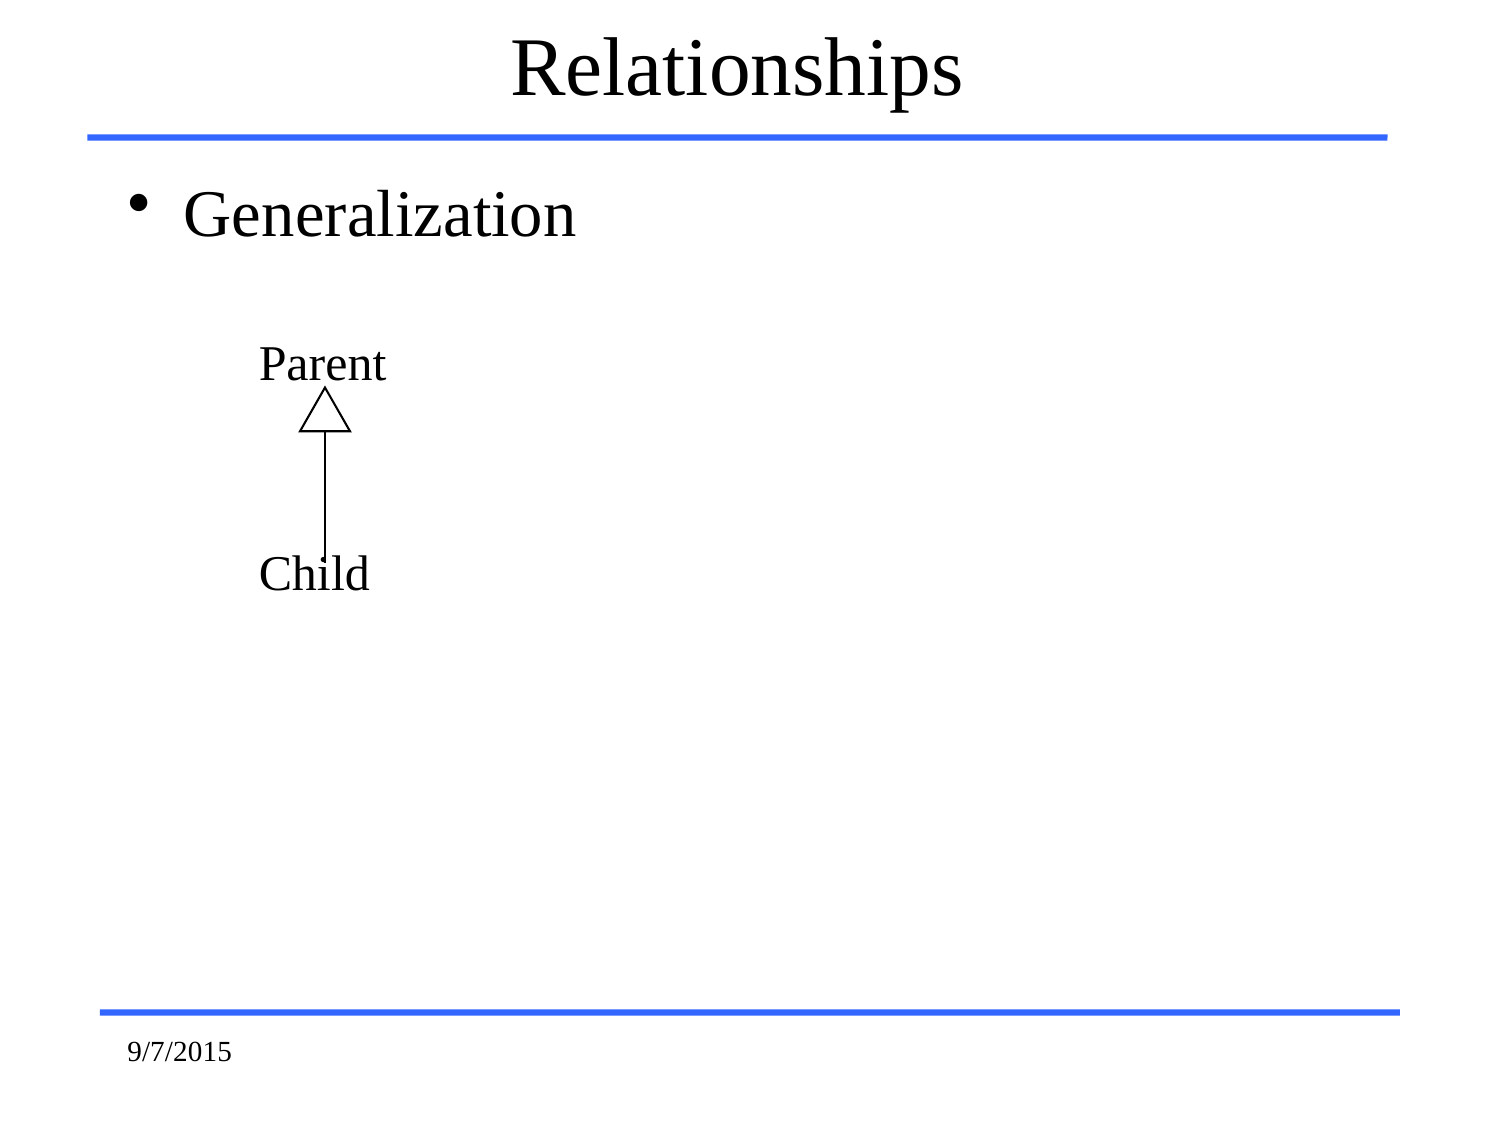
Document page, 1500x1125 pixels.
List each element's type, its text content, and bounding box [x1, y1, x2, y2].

title Relationships [87, 0, 1388, 125]
list Generalization Parent Child [112, 162, 1388, 1000]
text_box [299, 387, 350, 563]
text_box 9/7/2015 [112, 1024, 425, 1100]
